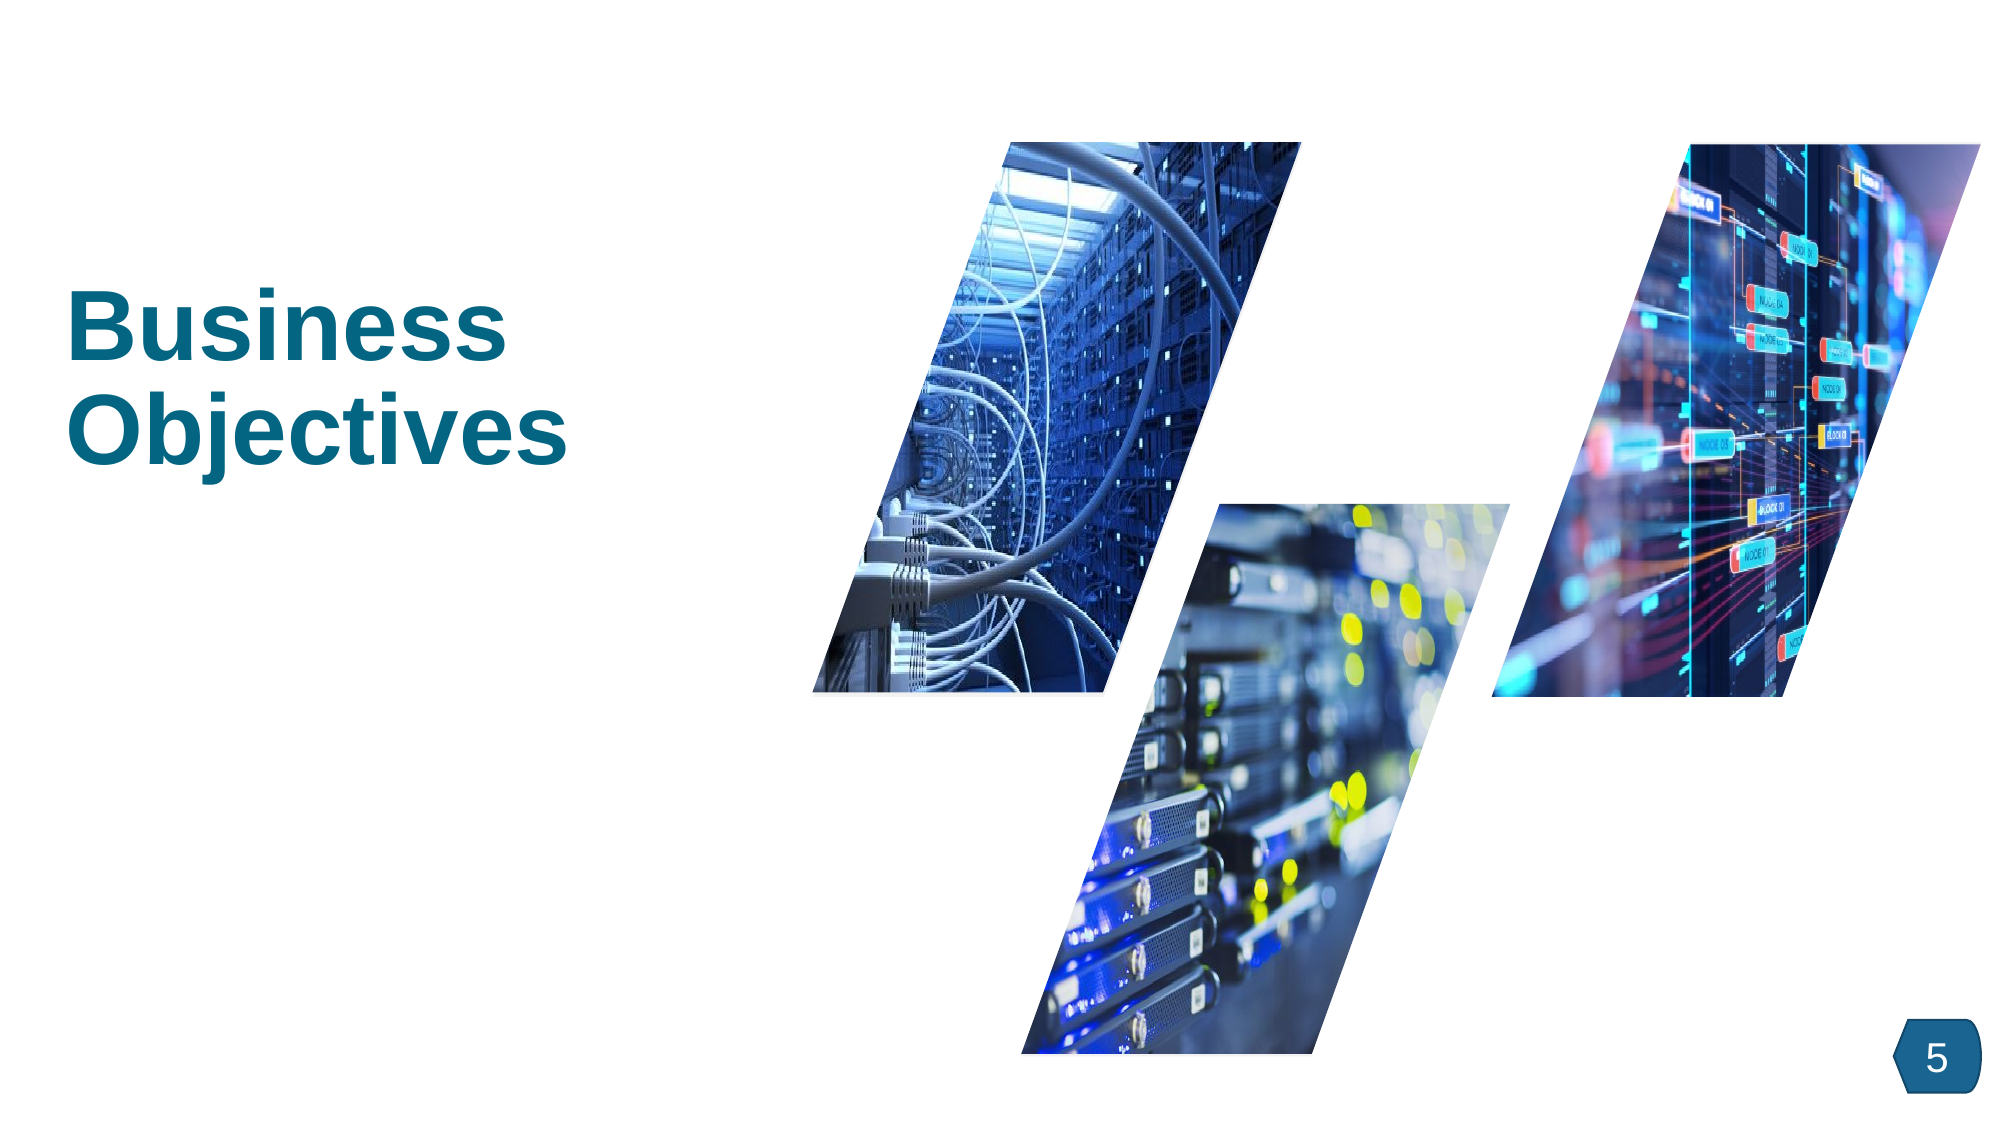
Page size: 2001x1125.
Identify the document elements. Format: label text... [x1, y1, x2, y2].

text_box [1689, 141, 1984, 147]
text_box [811, 693, 1021, 698]
text_box Business Objectives [50, 268, 765, 597]
picture [812, 142, 1981, 1054]
text_box [1018, 1051, 1313, 1058]
text_box 5 [1892, 1018, 1982, 1094]
